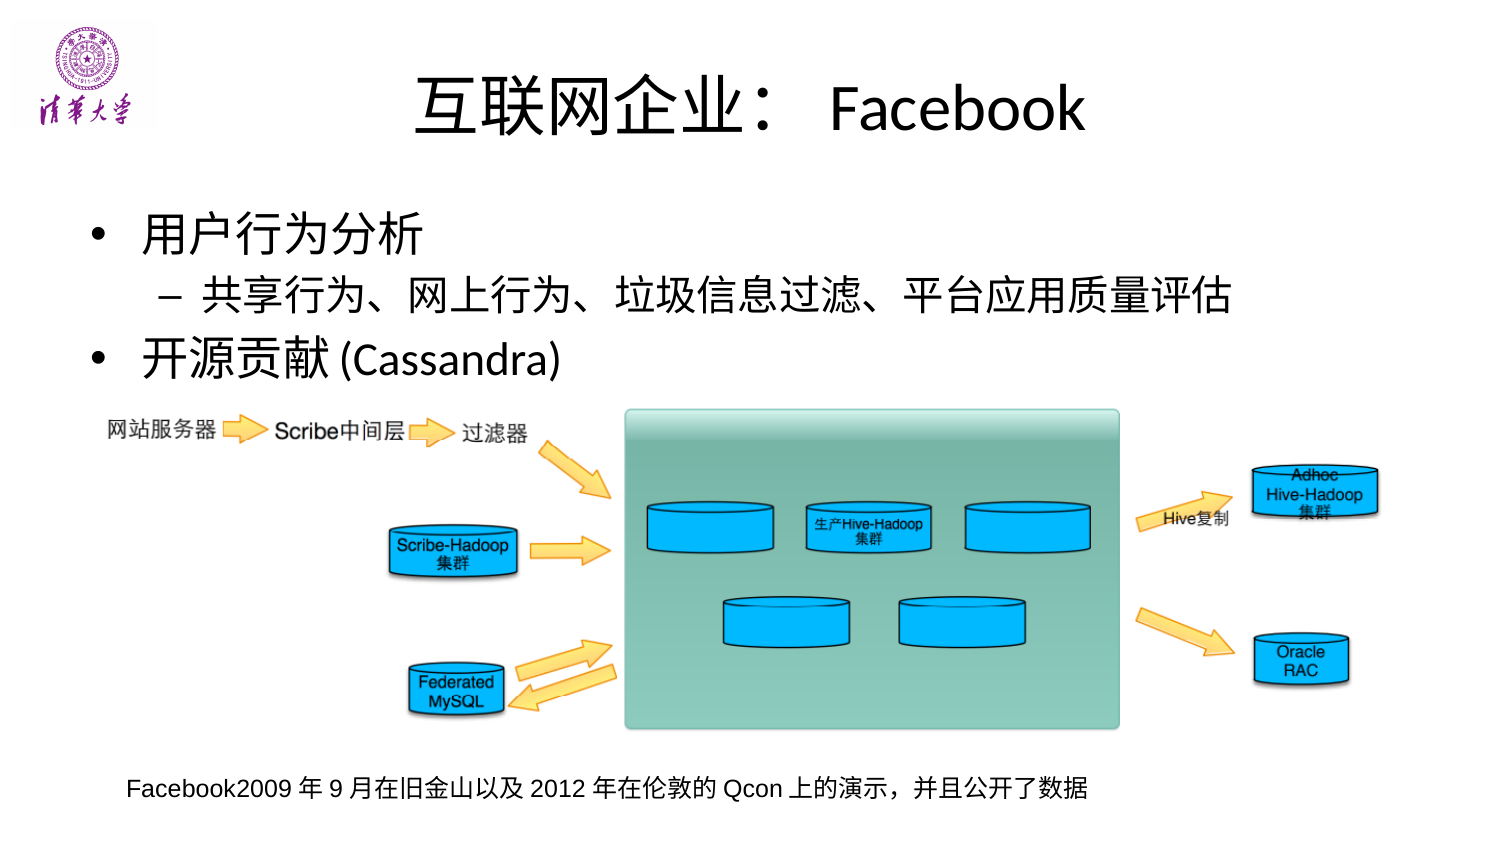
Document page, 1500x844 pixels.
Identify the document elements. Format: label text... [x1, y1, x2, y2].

picture [87, 392, 1397, 748]
text_box Facebook2009年9月在旧金山以及2012年在伦敦的Qcon上的演示，并且公开了数据 [111, 765, 1104, 811]
title 互联网企业：Facebook [75, 33, 1425, 175]
list 用户行为分析 共享行为、网上行为、垃圾信息过滤、平台应用质量评估 开源贡献(Cassandra) [75, 196, 1380, 393]
